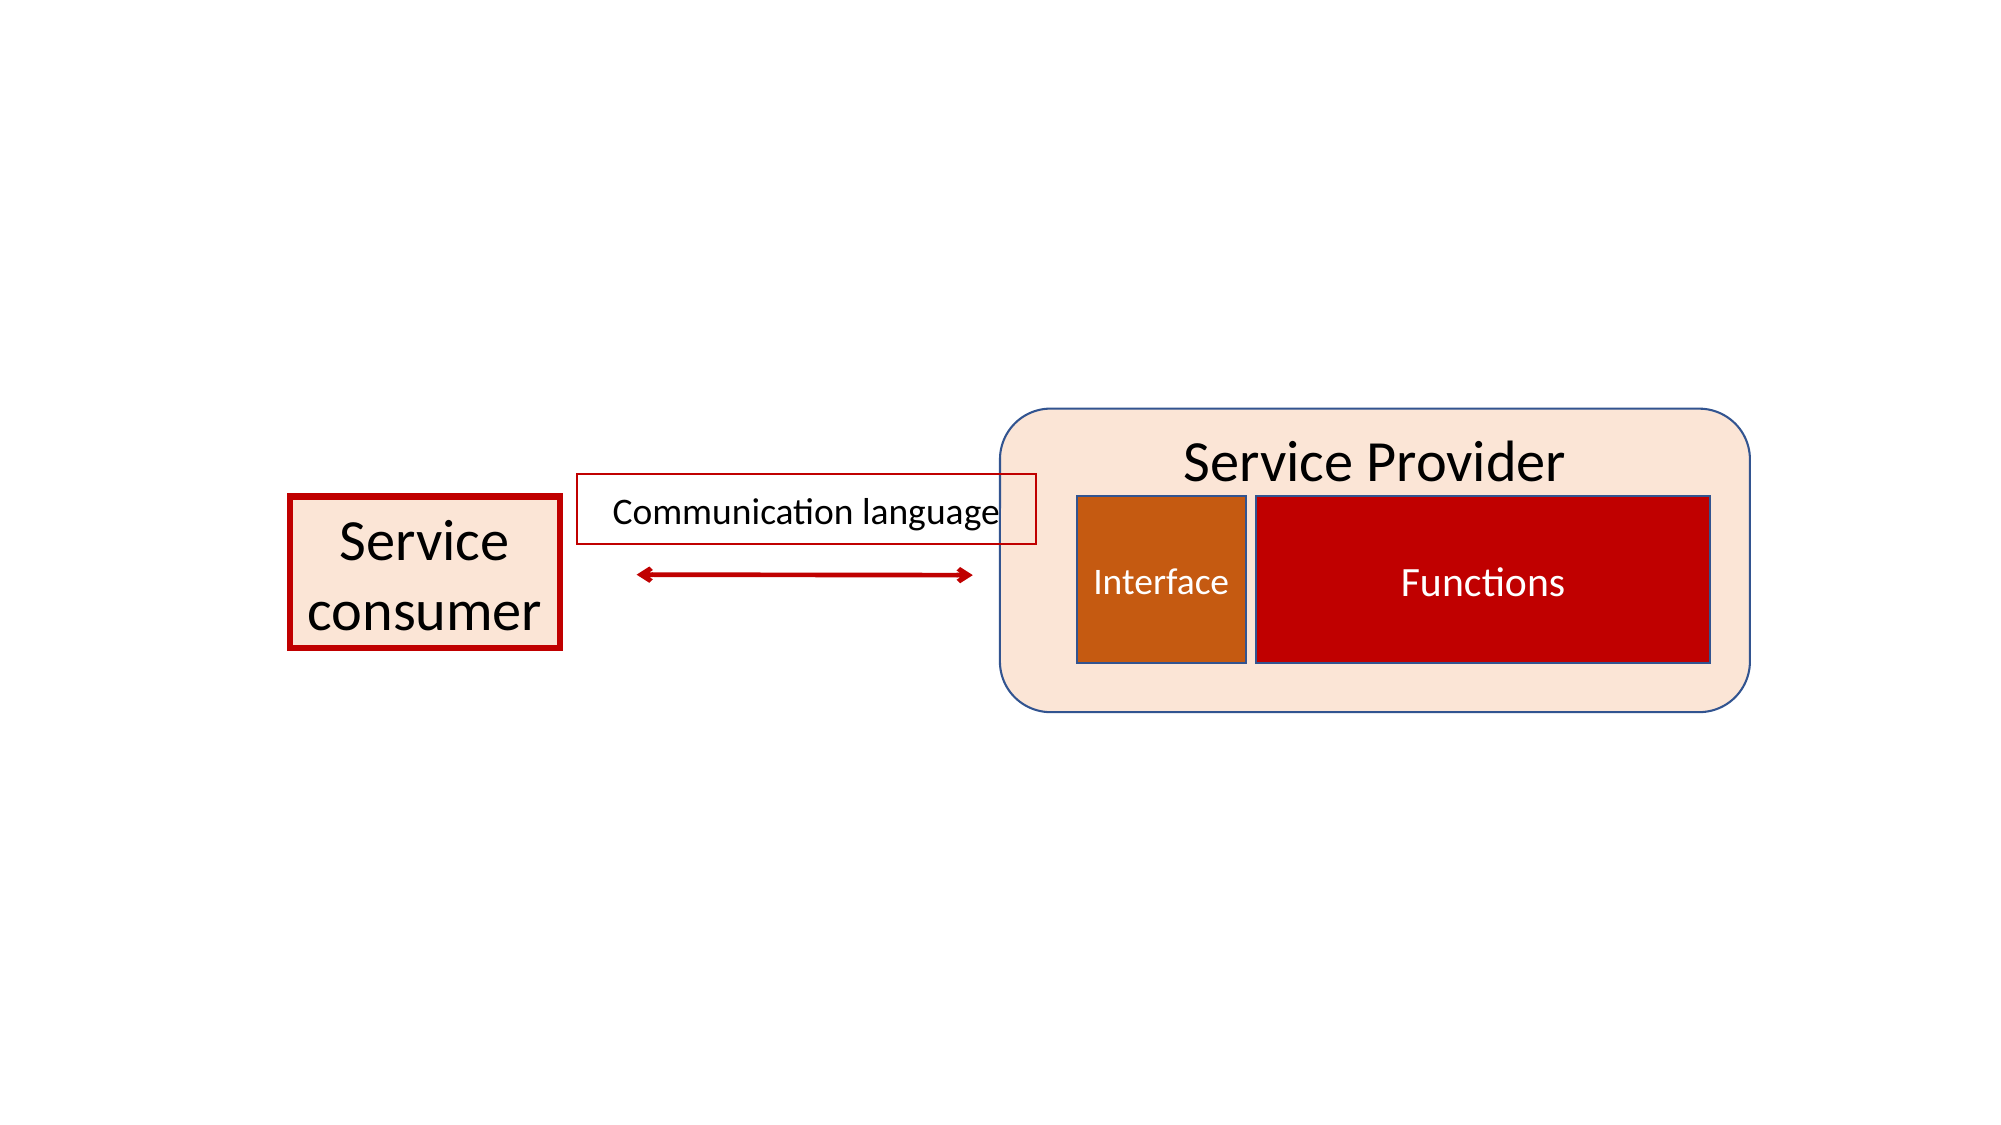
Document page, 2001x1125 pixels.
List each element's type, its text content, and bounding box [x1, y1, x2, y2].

text_box Communication language [576, 473, 1037, 545]
text_box Interface [1076, 495, 1247, 664]
text_box Functions [1255, 495, 1711, 664]
text_box Service consumer [289, 495, 561, 649]
text_box Service Provider [998, 407, 1751, 714]
